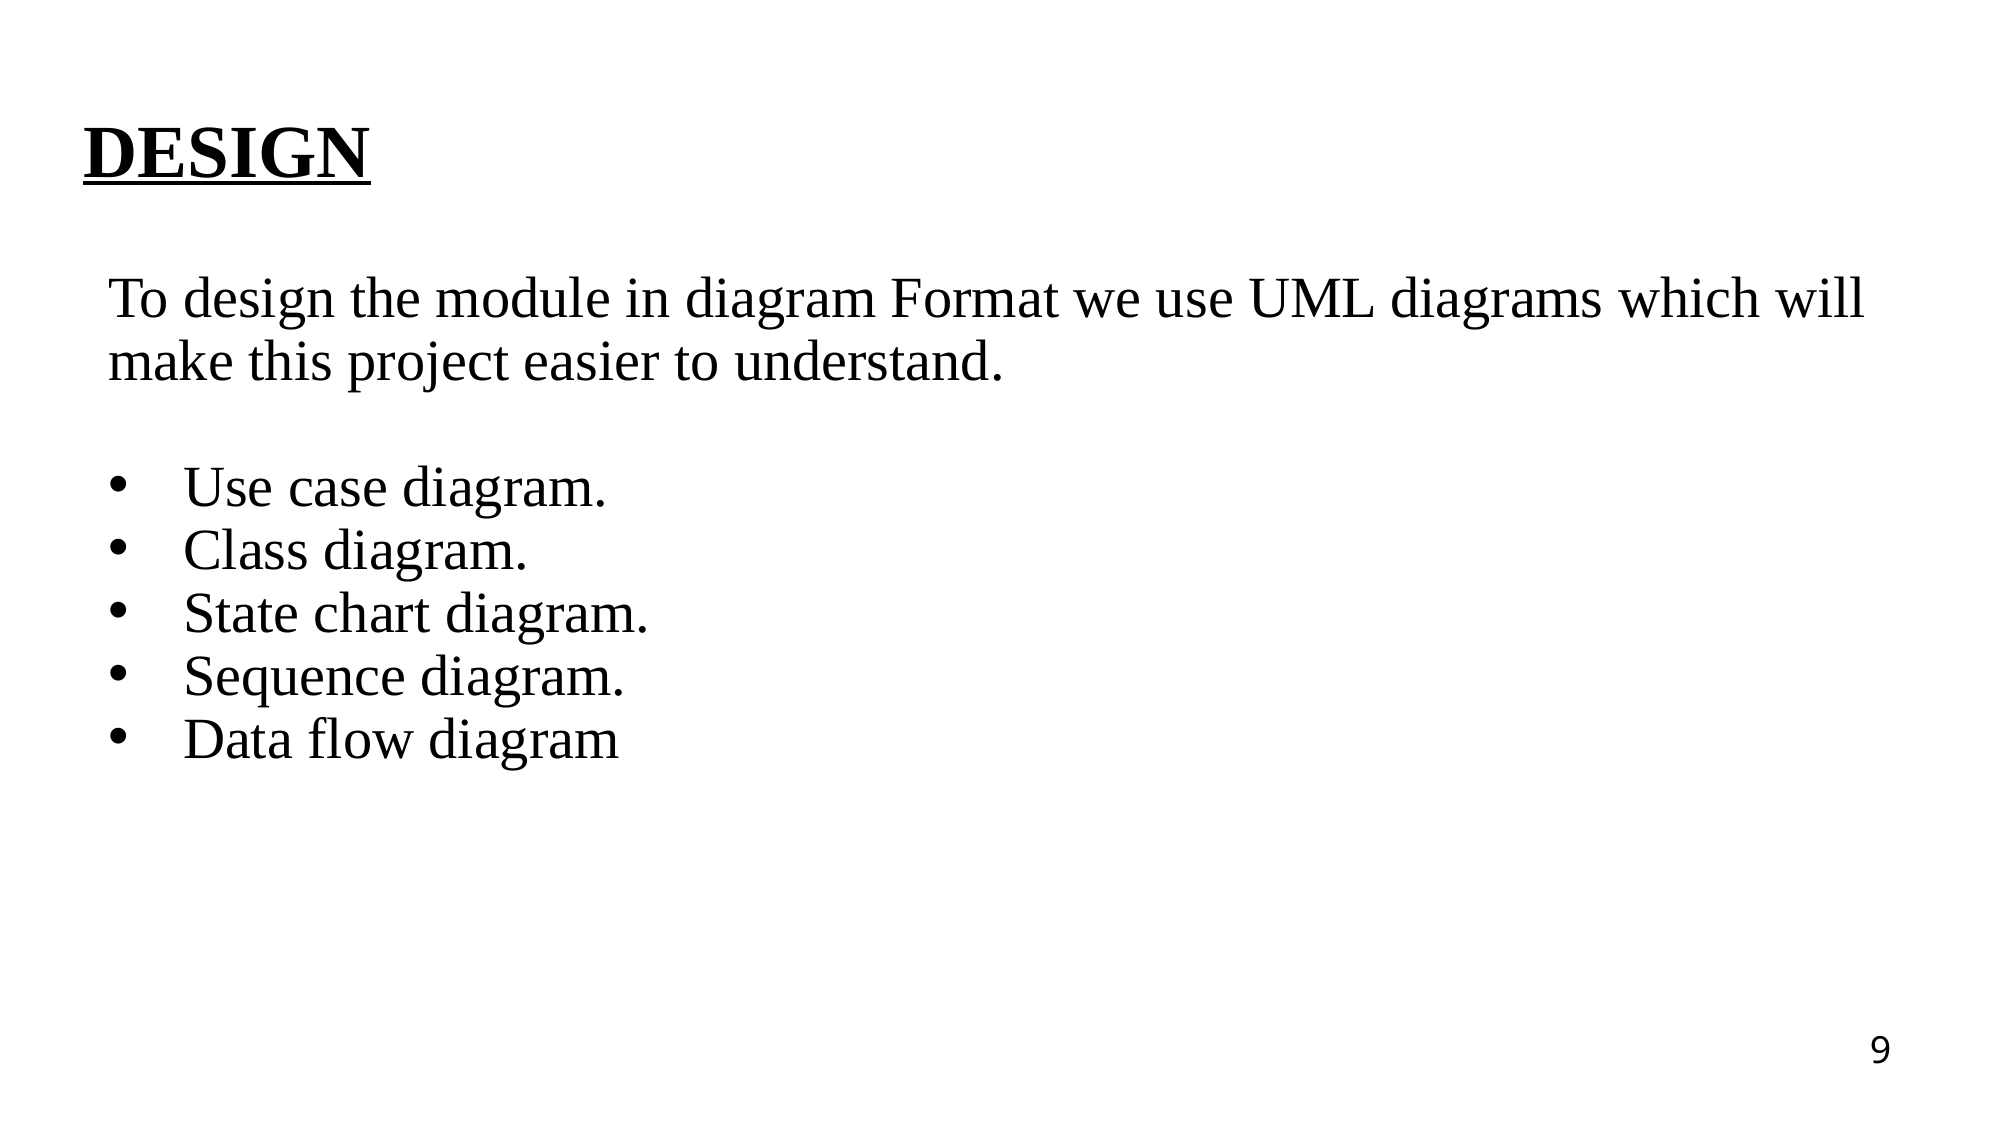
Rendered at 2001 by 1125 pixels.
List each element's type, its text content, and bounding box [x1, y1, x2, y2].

text_box 9 [1855, 1018, 1907, 1124]
list To design the module in diagram Format we use UML diagrams which will make this project easier to understand. Use case diagram. Class diagram. State chart diagram. Sequence diagram. Data flow diagram [68, 252, 1932, 1000]
title DESIGN [68, 97, 1932, 223]
